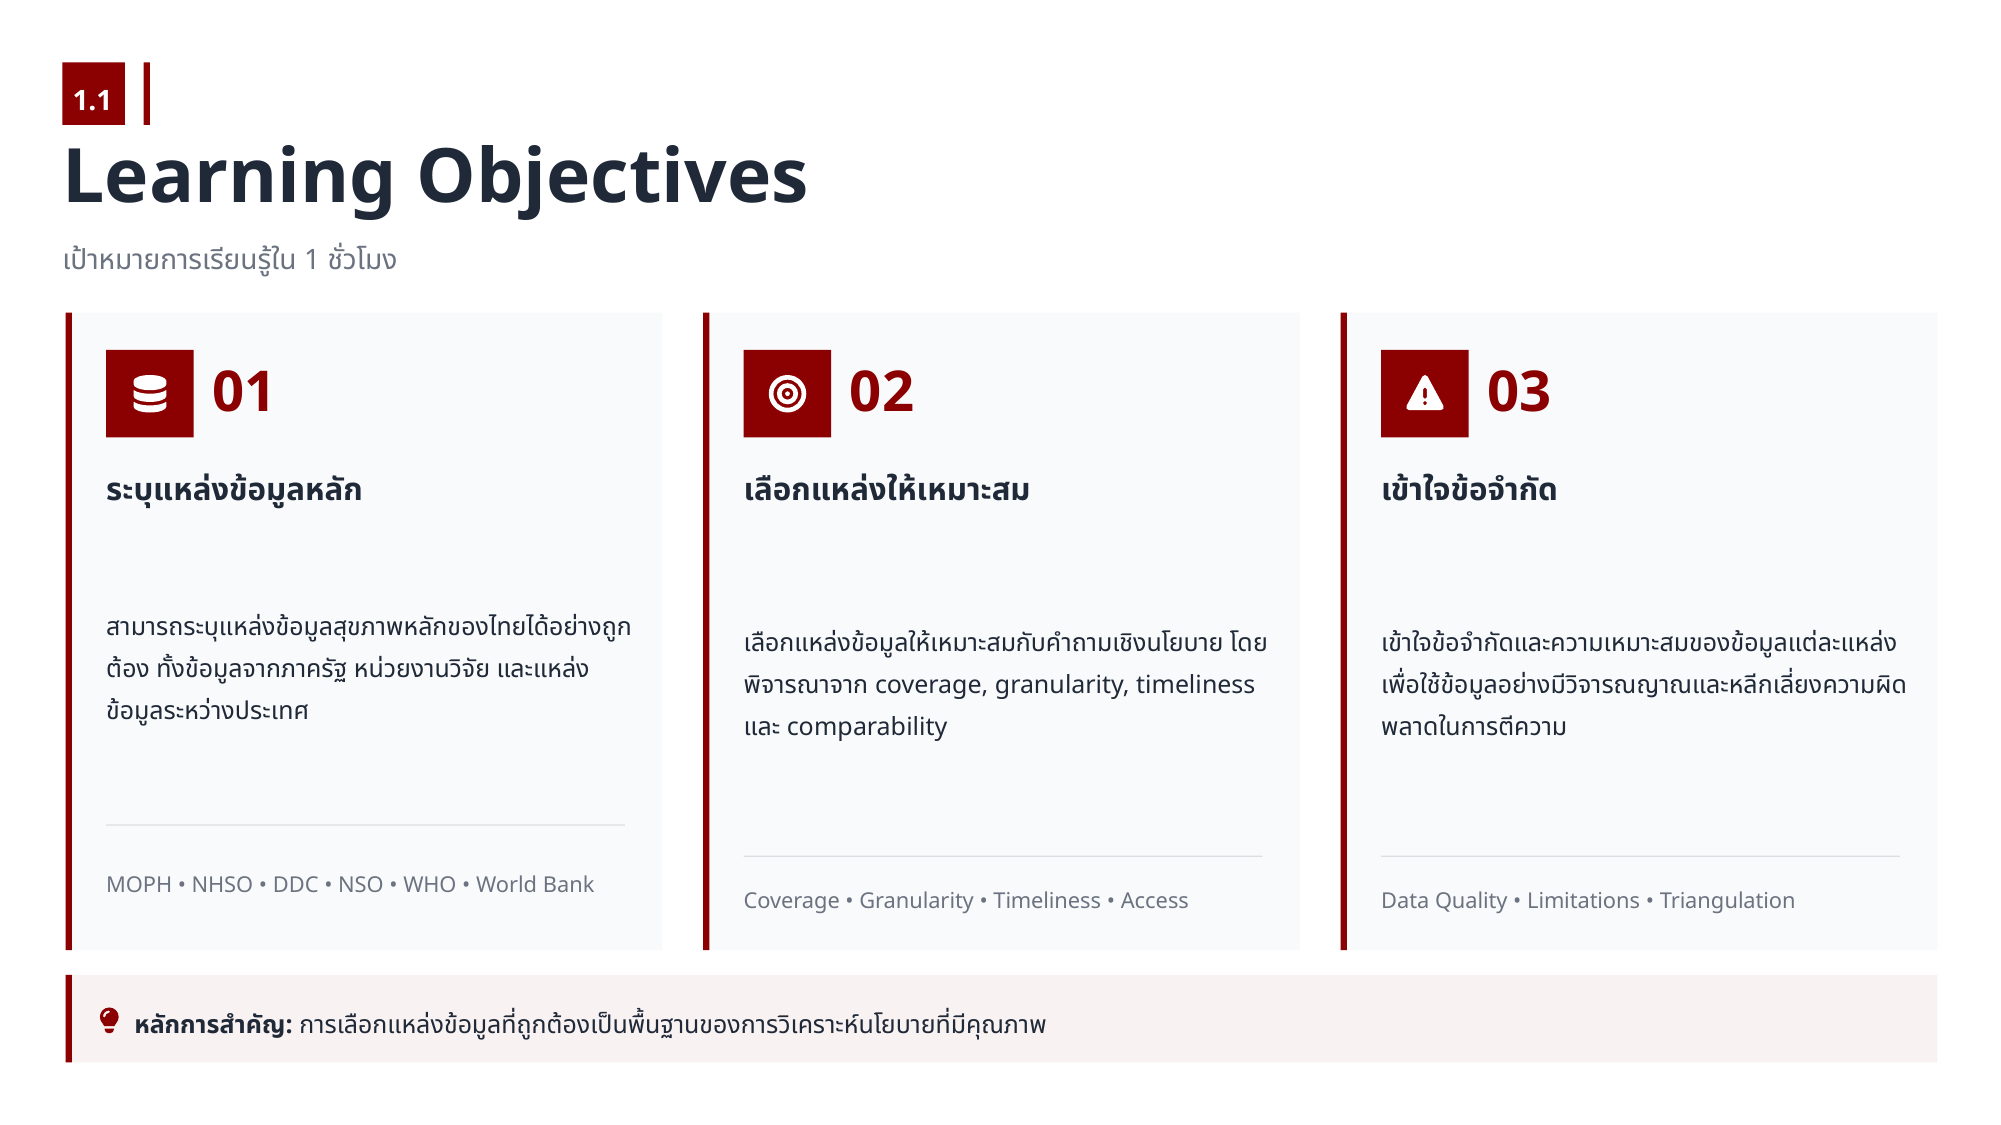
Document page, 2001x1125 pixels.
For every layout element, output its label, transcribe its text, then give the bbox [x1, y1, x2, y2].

text_box 1.1 [72, 71, 129, 116]
text_box [1381, 349, 1469, 438]
text_box เป้าหมายการเรียนรู้ใน 1 ชั่วโมง [62, 231, 1952, 275]
text_box 01 [212, 362, 289, 425]
text_box เลือกแหล่งข้อมูลให้เหมาะสมกับคำถามเชิงนโยบาย โดยพิจารณาจาก coverage, granularity, timeliness และ comparability [743, 525, 1275, 830]
text_box [768, 375, 807, 413]
text_box [1347, 312, 1938, 951]
text_box Coverage • Granularity • Timeliness • Access [743, 881, 1274, 913]
text_box [72, 974, 1938, 1063]
text_box [106, 349, 194, 438]
text_box [65, 974, 72, 1063]
text_box Data Quality • Limitations • Triangulation [1381, 881, 1911, 913]
text_box [703, 312, 710, 951]
text_box 03 [1487, 362, 1569, 425]
text_box [1406, 375, 1444, 411]
text_box [104, 1028, 114, 1034]
text_box [99, 1007, 119, 1027]
text_box สามารถระบุแหล่งข้อมูลสุขภาพหลักของไทยได้อย่างถูกต้อง ทั้งข้อมูลจากภาครัฐ หน่วยงานวิจัย และแหล่งข้อมูลระหว่างประเทศ [106, 524, 638, 799]
text_box เข้าใจข้อจำกัดและความเหมาะสมของข้อมูลแต่ละแหล่ง เพื่อใช้ข้อมูลอย่างมีวิจารณญาณและหลีกเลี่ยงความผิดพลาดในการตีความ [1381, 525, 1913, 830]
text_box [62, 62, 125, 125]
text_box MOPH • NHSO • DDC • NSO • WHO • World Bank [106, 849, 636, 913]
text_box เข้าใจข้อจำกัด [1381, 462, 1916, 507]
text_box [143, 62, 150, 125]
text_box Learning Objectives [62, 143, 1975, 219]
text_box [72, 312, 663, 951]
text_box [1340, 312, 1347, 951]
text_box [65, 312, 72, 951]
text_box [710, 312, 1300, 951]
text_box [743, 349, 832, 438]
text_box 02 [849, 362, 935, 425]
text_box [133, 390, 167, 402]
text_box [133, 375, 167, 391]
text_box [133, 401, 167, 413]
text_box เลือกแหล่งให้เหมาะสม [743, 462, 1279, 507]
text_box หลักการสำคัญ: การเลือกแหล่งข้อมูลที่ถูกต้องเป็นพื้นฐานของการวิเคราะห์นโยบายที่มีคุณภาพ [134, 999, 1925, 1038]
text_box ระบุแหล่งข้อมูลหลัก [106, 462, 641, 507]
